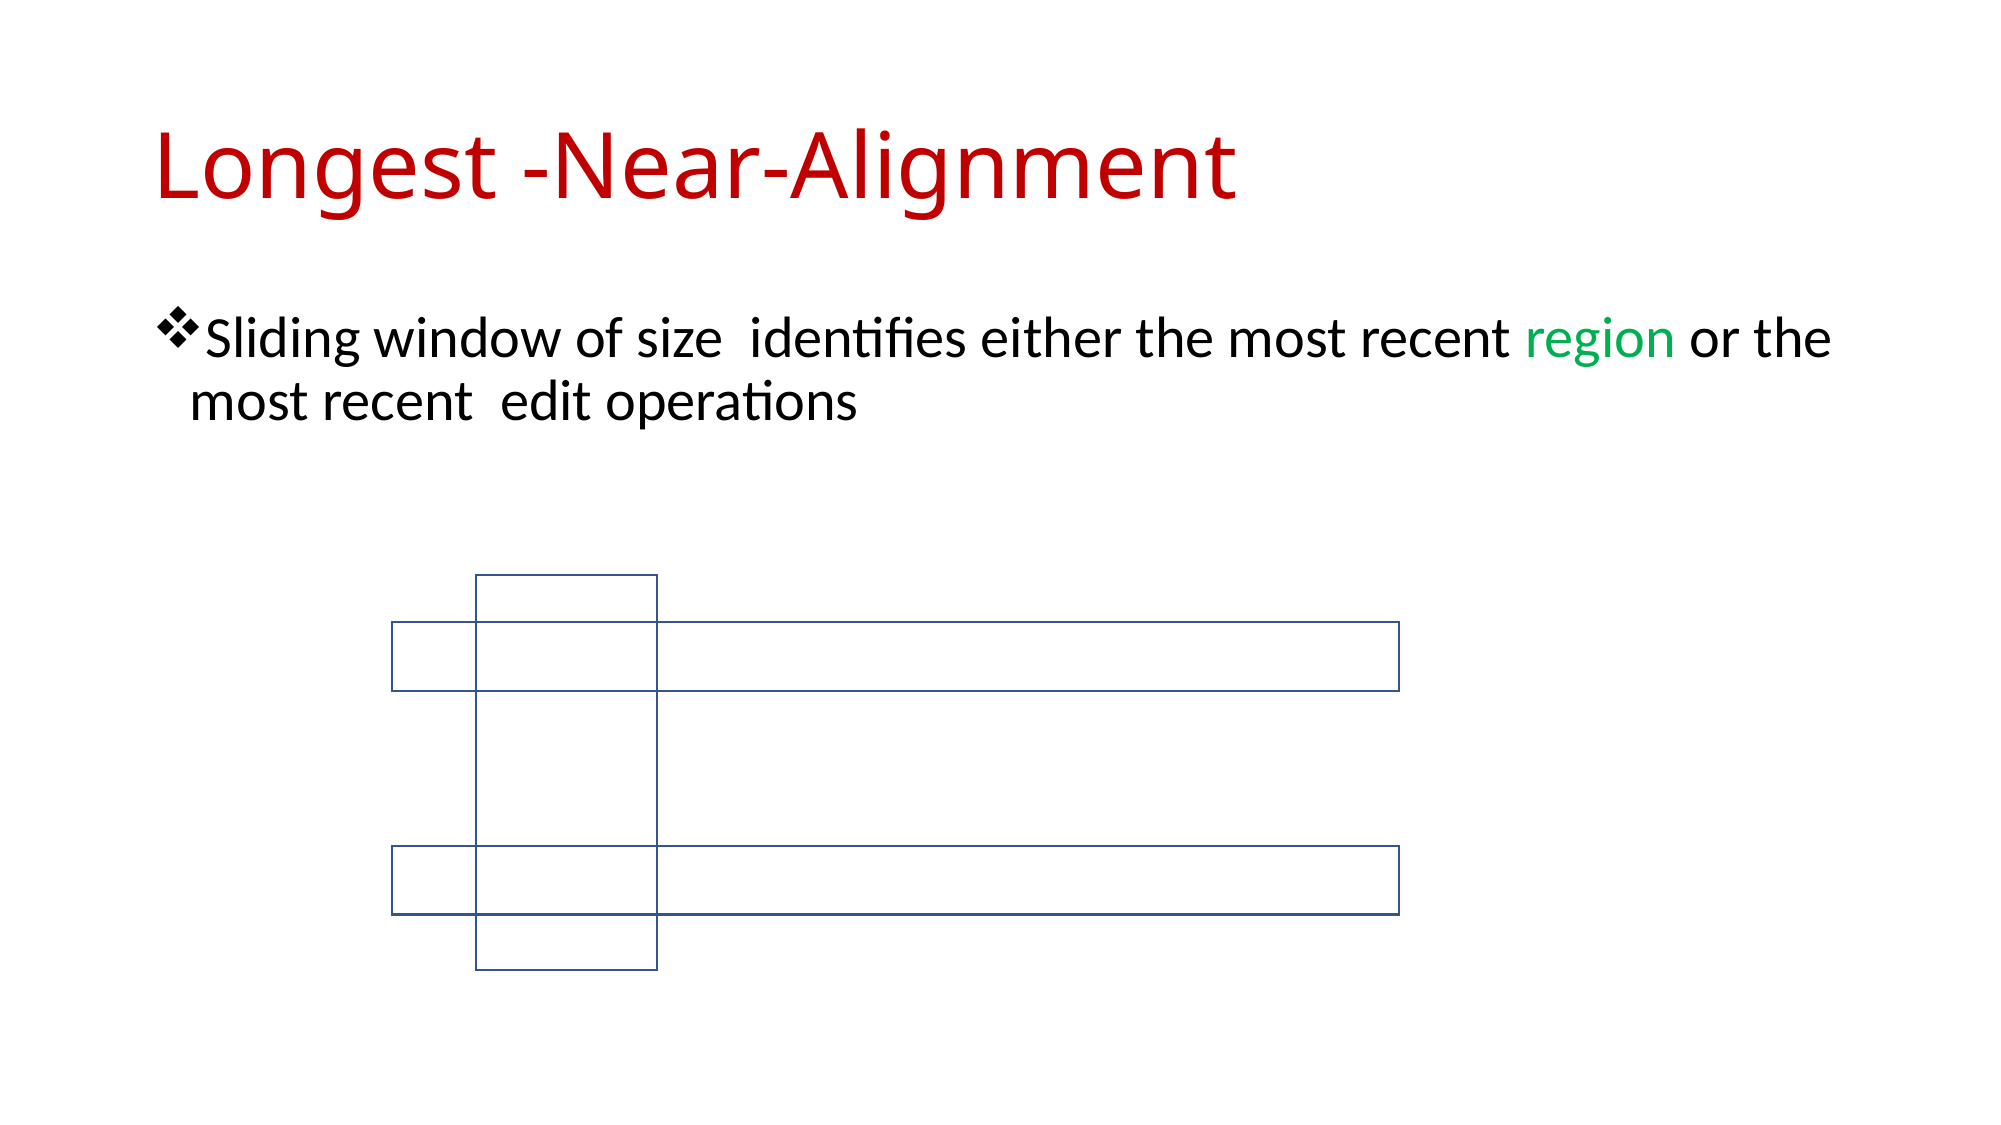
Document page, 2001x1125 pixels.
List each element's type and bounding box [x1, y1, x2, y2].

text_box [475, 692, 658, 845]
text_box [391, 845, 1400, 916]
text_box [475, 916, 658, 971]
text_box [475, 574, 658, 621]
text_box [391, 621, 1400, 692]
